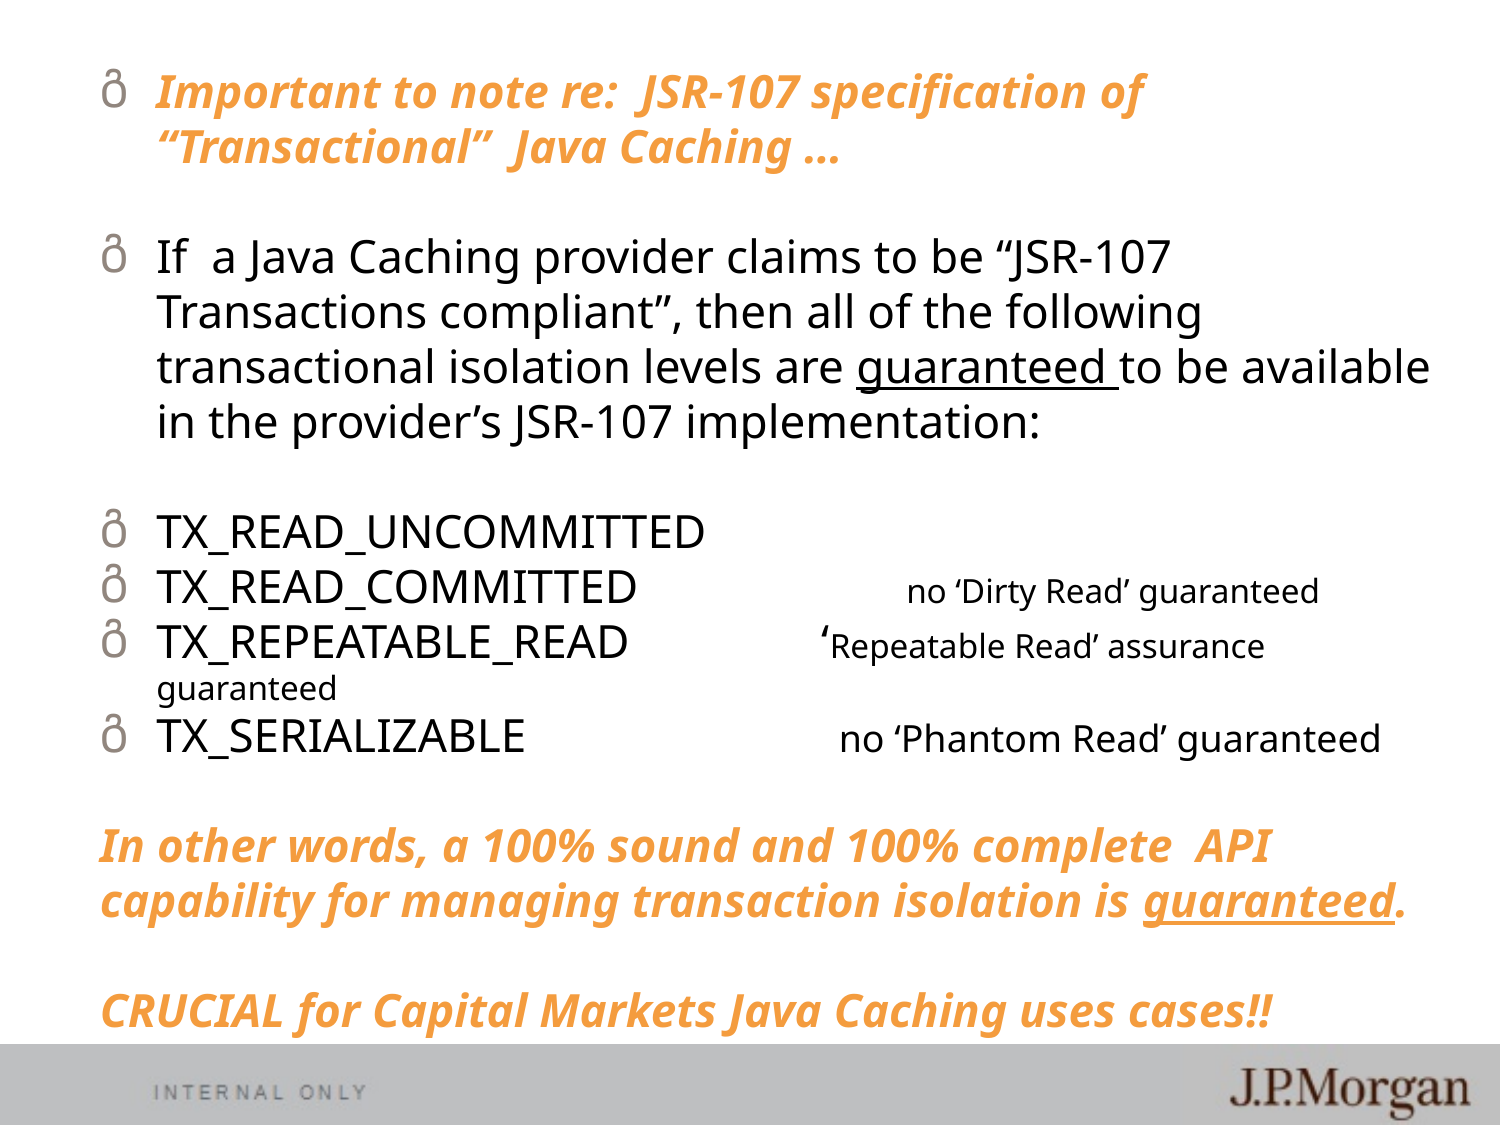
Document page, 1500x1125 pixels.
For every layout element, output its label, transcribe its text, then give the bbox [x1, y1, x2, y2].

picture [0, 1044, 1500, 1125]
text_box Important to note re: JSR-107 specification of “Transactional” Java Caching … If a Java Caching provider claims to be “JSR-107 Transactions compliant”, then all of the following transactional isolation levels are guaranteed to be available in the provider’s JSR-107 implementation: TX_READ_UNCOMMITTED TX_READ_COMMITTED no ‘Dirty Read’ guaranteed TX_REPEATABLE_READ ‘Repeatable Read’ assurance guaranteed TX_SERIALIZABLE no ‘Phantom Read’ guaranteed In other words, a 100% sound and 100% complete API capability for managing transaction isolation is guaranteed. CRUCIAL for Capital Markets Java Caching uses cases!! [99, 62, 1438, 1038]
